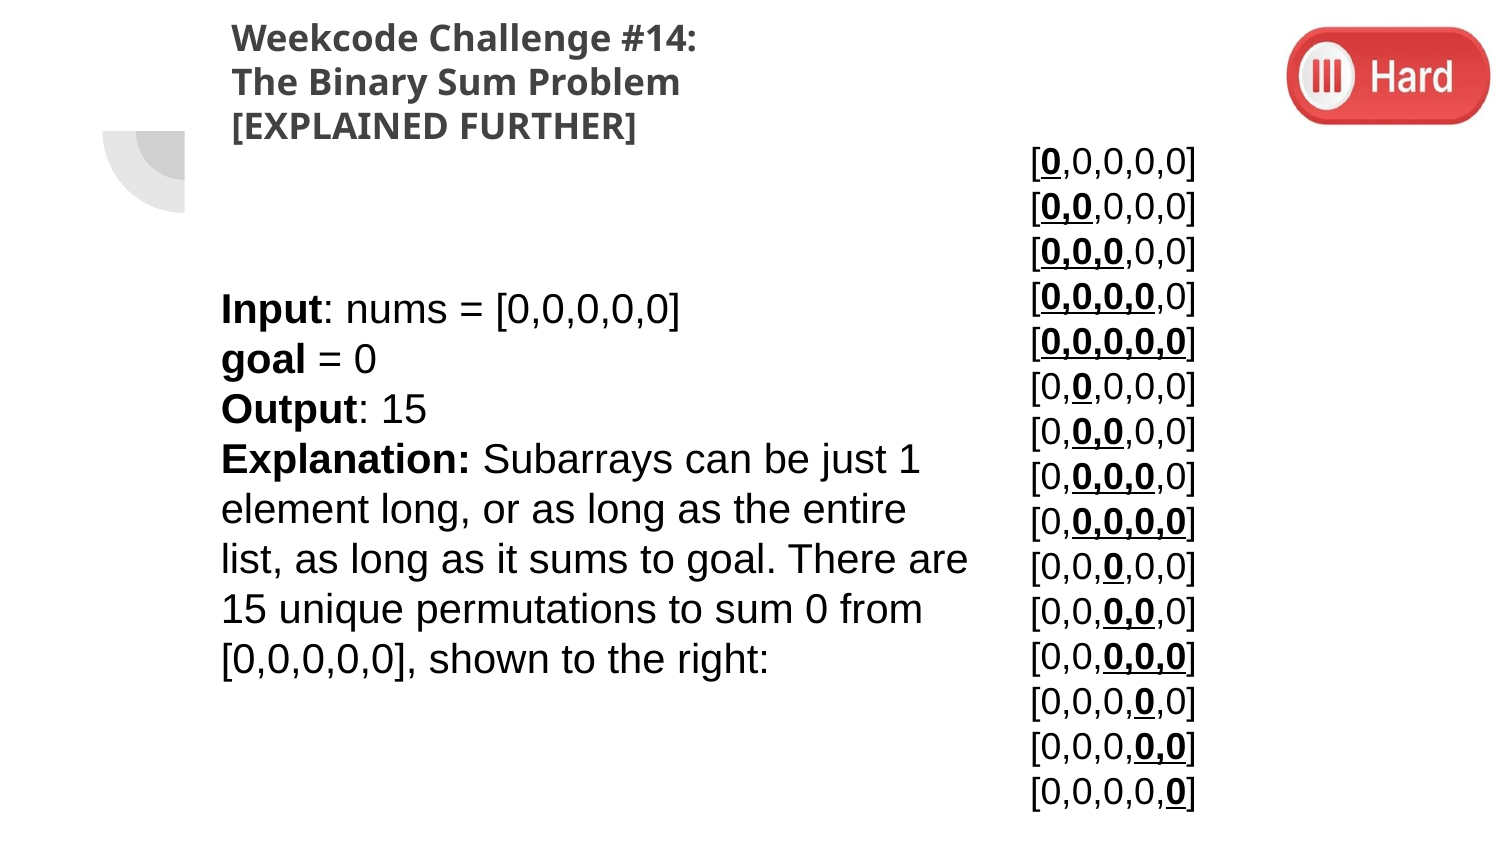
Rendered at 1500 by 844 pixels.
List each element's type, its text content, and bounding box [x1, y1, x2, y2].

text_box Input: nums = [0,0,0,0,0] goal = 0 Output: 15 Explanation: Subarrays can be just 1 element long, or as long as the entire list, as long as it sums to goal. There are 15 unique permutations to sum 0 from [0,0,0,0,0], shown to the right: [205, 266, 985, 747]
text_box [0,0,0,0,0] [0,0,0,0,0] [0,0,0,0,0] [0,0,0,0,0] [0,0,0,0,0] [0,0,0,0,0] [0,0,0,0,0] [0,0,0,0,0] [0,0,0,0,0] [0,0,0,0,0] [0,0,0,0,0] [0,0,0,0,0] [0,0,0,0,0] [0,0,0,0,0] [0,0,0,0,0] [1015, 122, 1263, 827]
title Weekcode Challenge #14: The Binary Sum Problem [EXPLAINED FURTHER] [216, 0, 1272, 164]
picture [1274, 0, 1500, 165]
